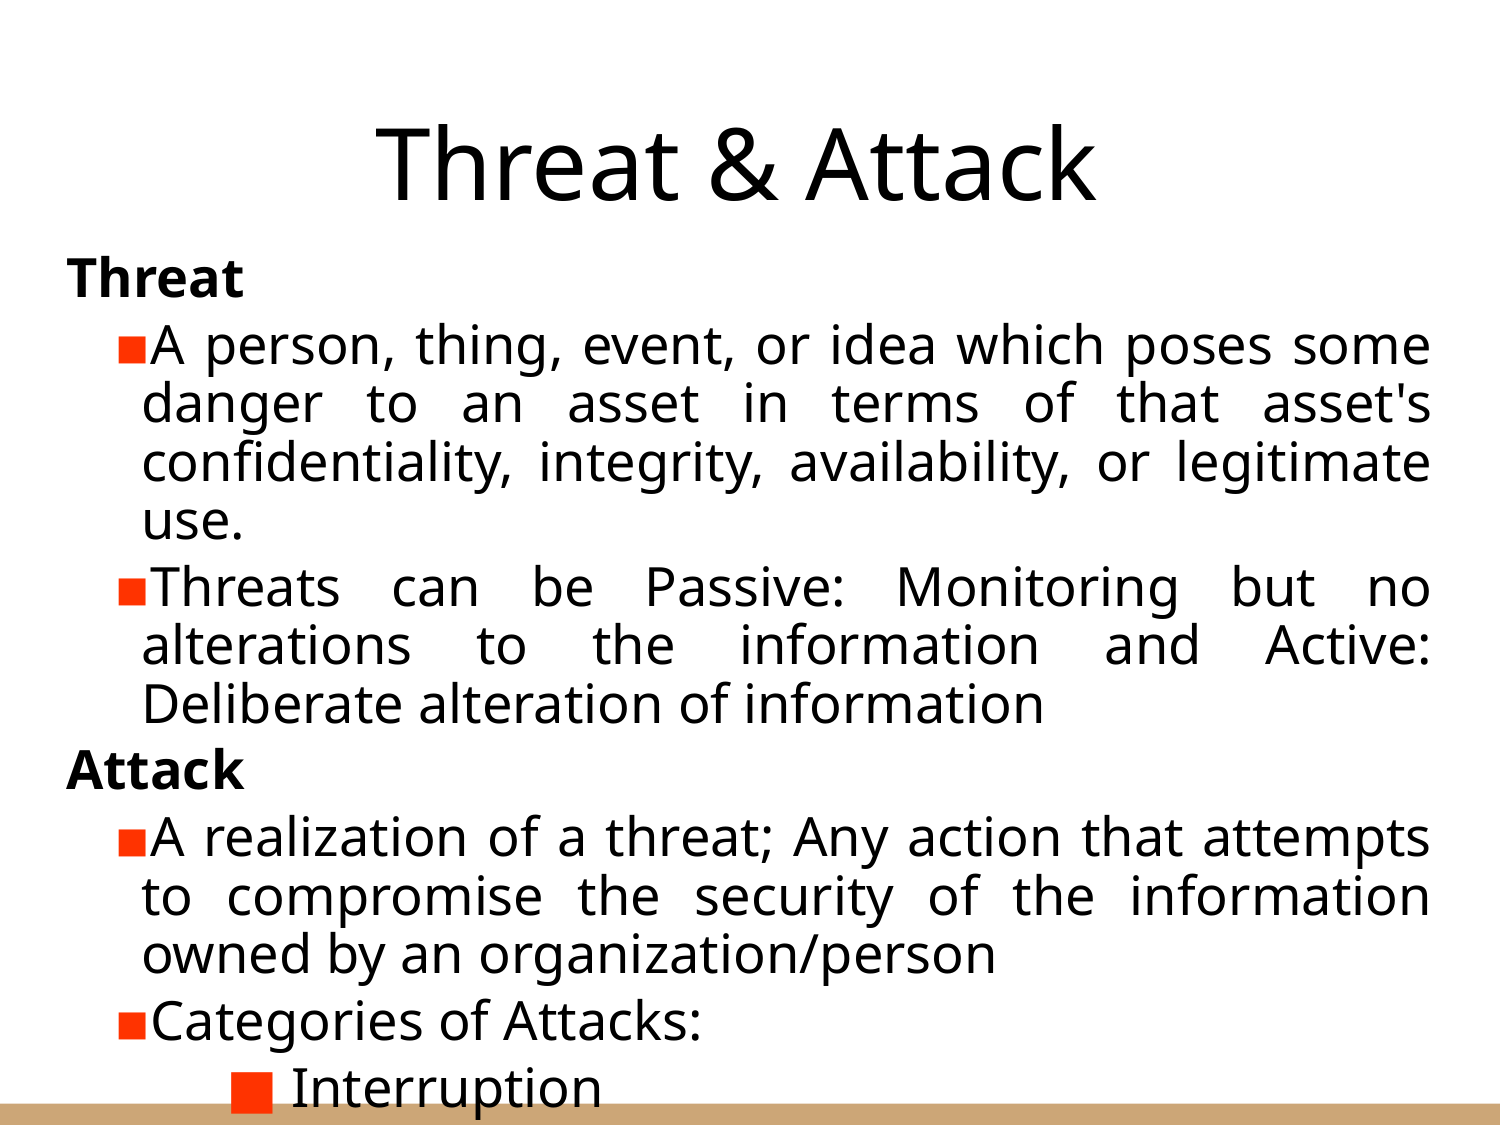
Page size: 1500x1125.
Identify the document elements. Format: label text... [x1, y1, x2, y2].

title Threat & Attack [51, 69, 1449, 243]
list Threat A person, thing, event, or idea which poses some danger to an asset in terms of that asset's confidentiality, integrity, availability, or legitimate use. Threats can be Passive: Monitoring but no alterations to the information and Active: Deliberate alteration of information Attack A realization of a threat; Any action that attempts to compromise the security of the information owned by an organization/person Categories of Attacks: Interruption Interception Modification Fabrication [51, 243, 1449, 977]
